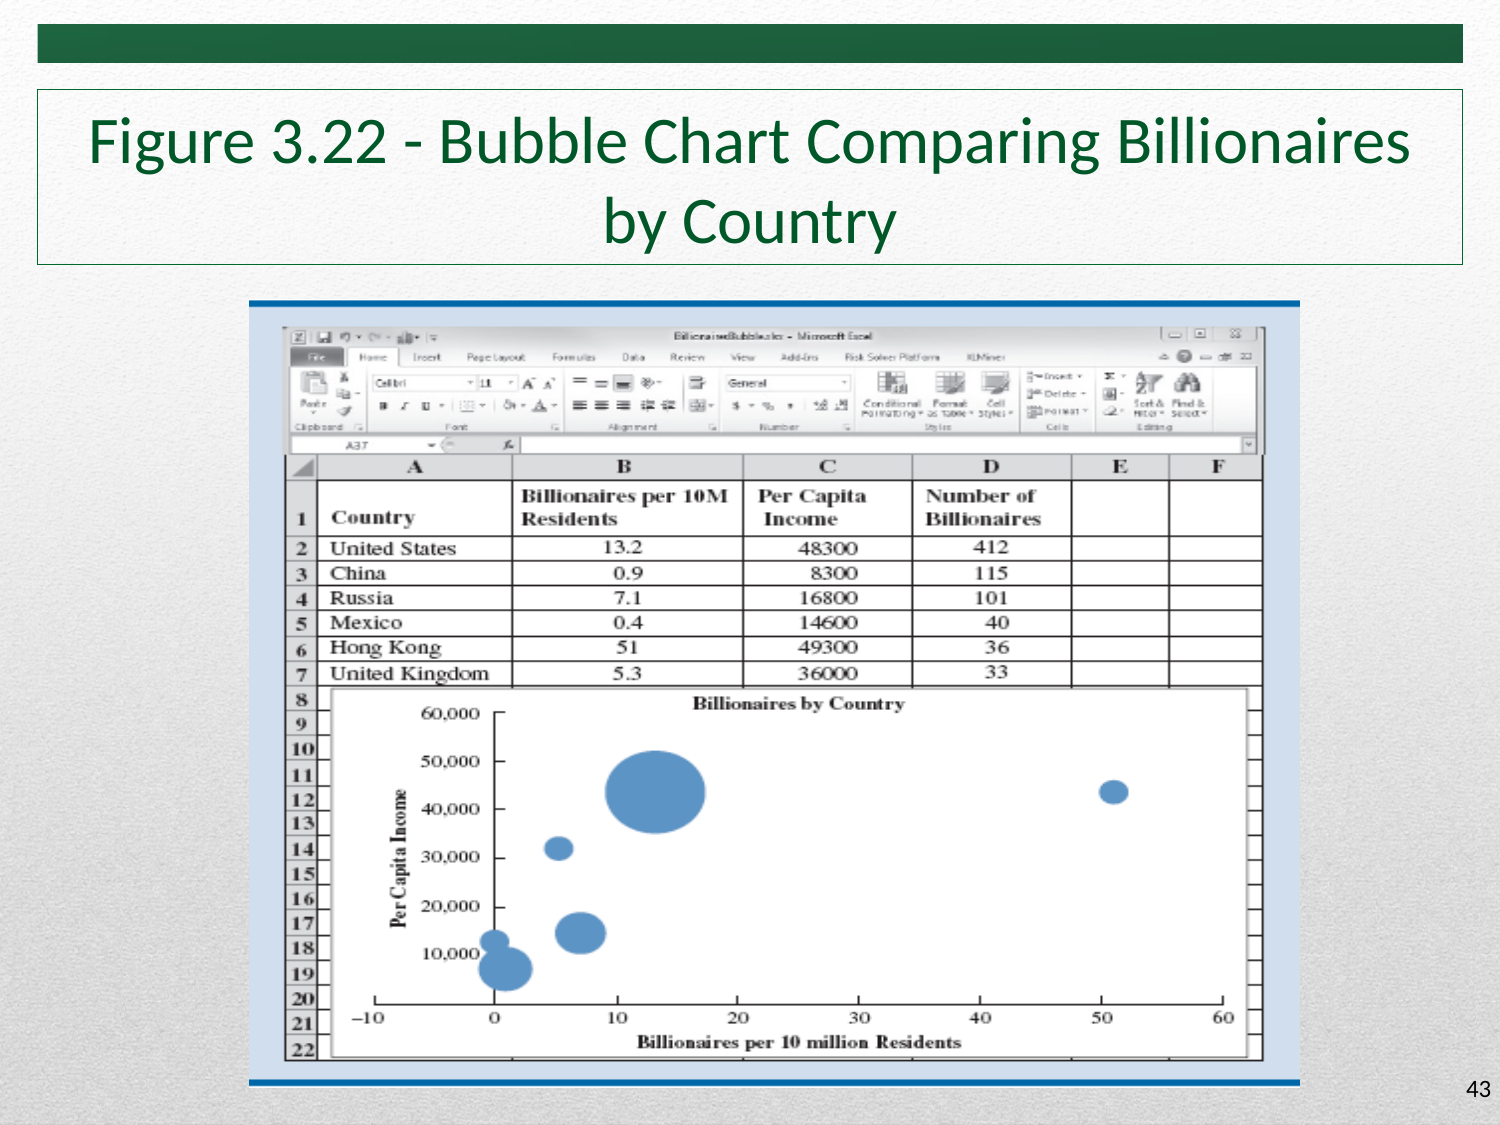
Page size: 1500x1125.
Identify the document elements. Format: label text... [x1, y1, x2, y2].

title Figure 3.22 - Bubble Chart Comparing Billionaires by Country [37, 89, 1463, 265]
slide_number 43 [1381, 1065, 1500, 1125]
picture [249, 299, 1301, 1089]
picture [37, 24, 1463, 63]
